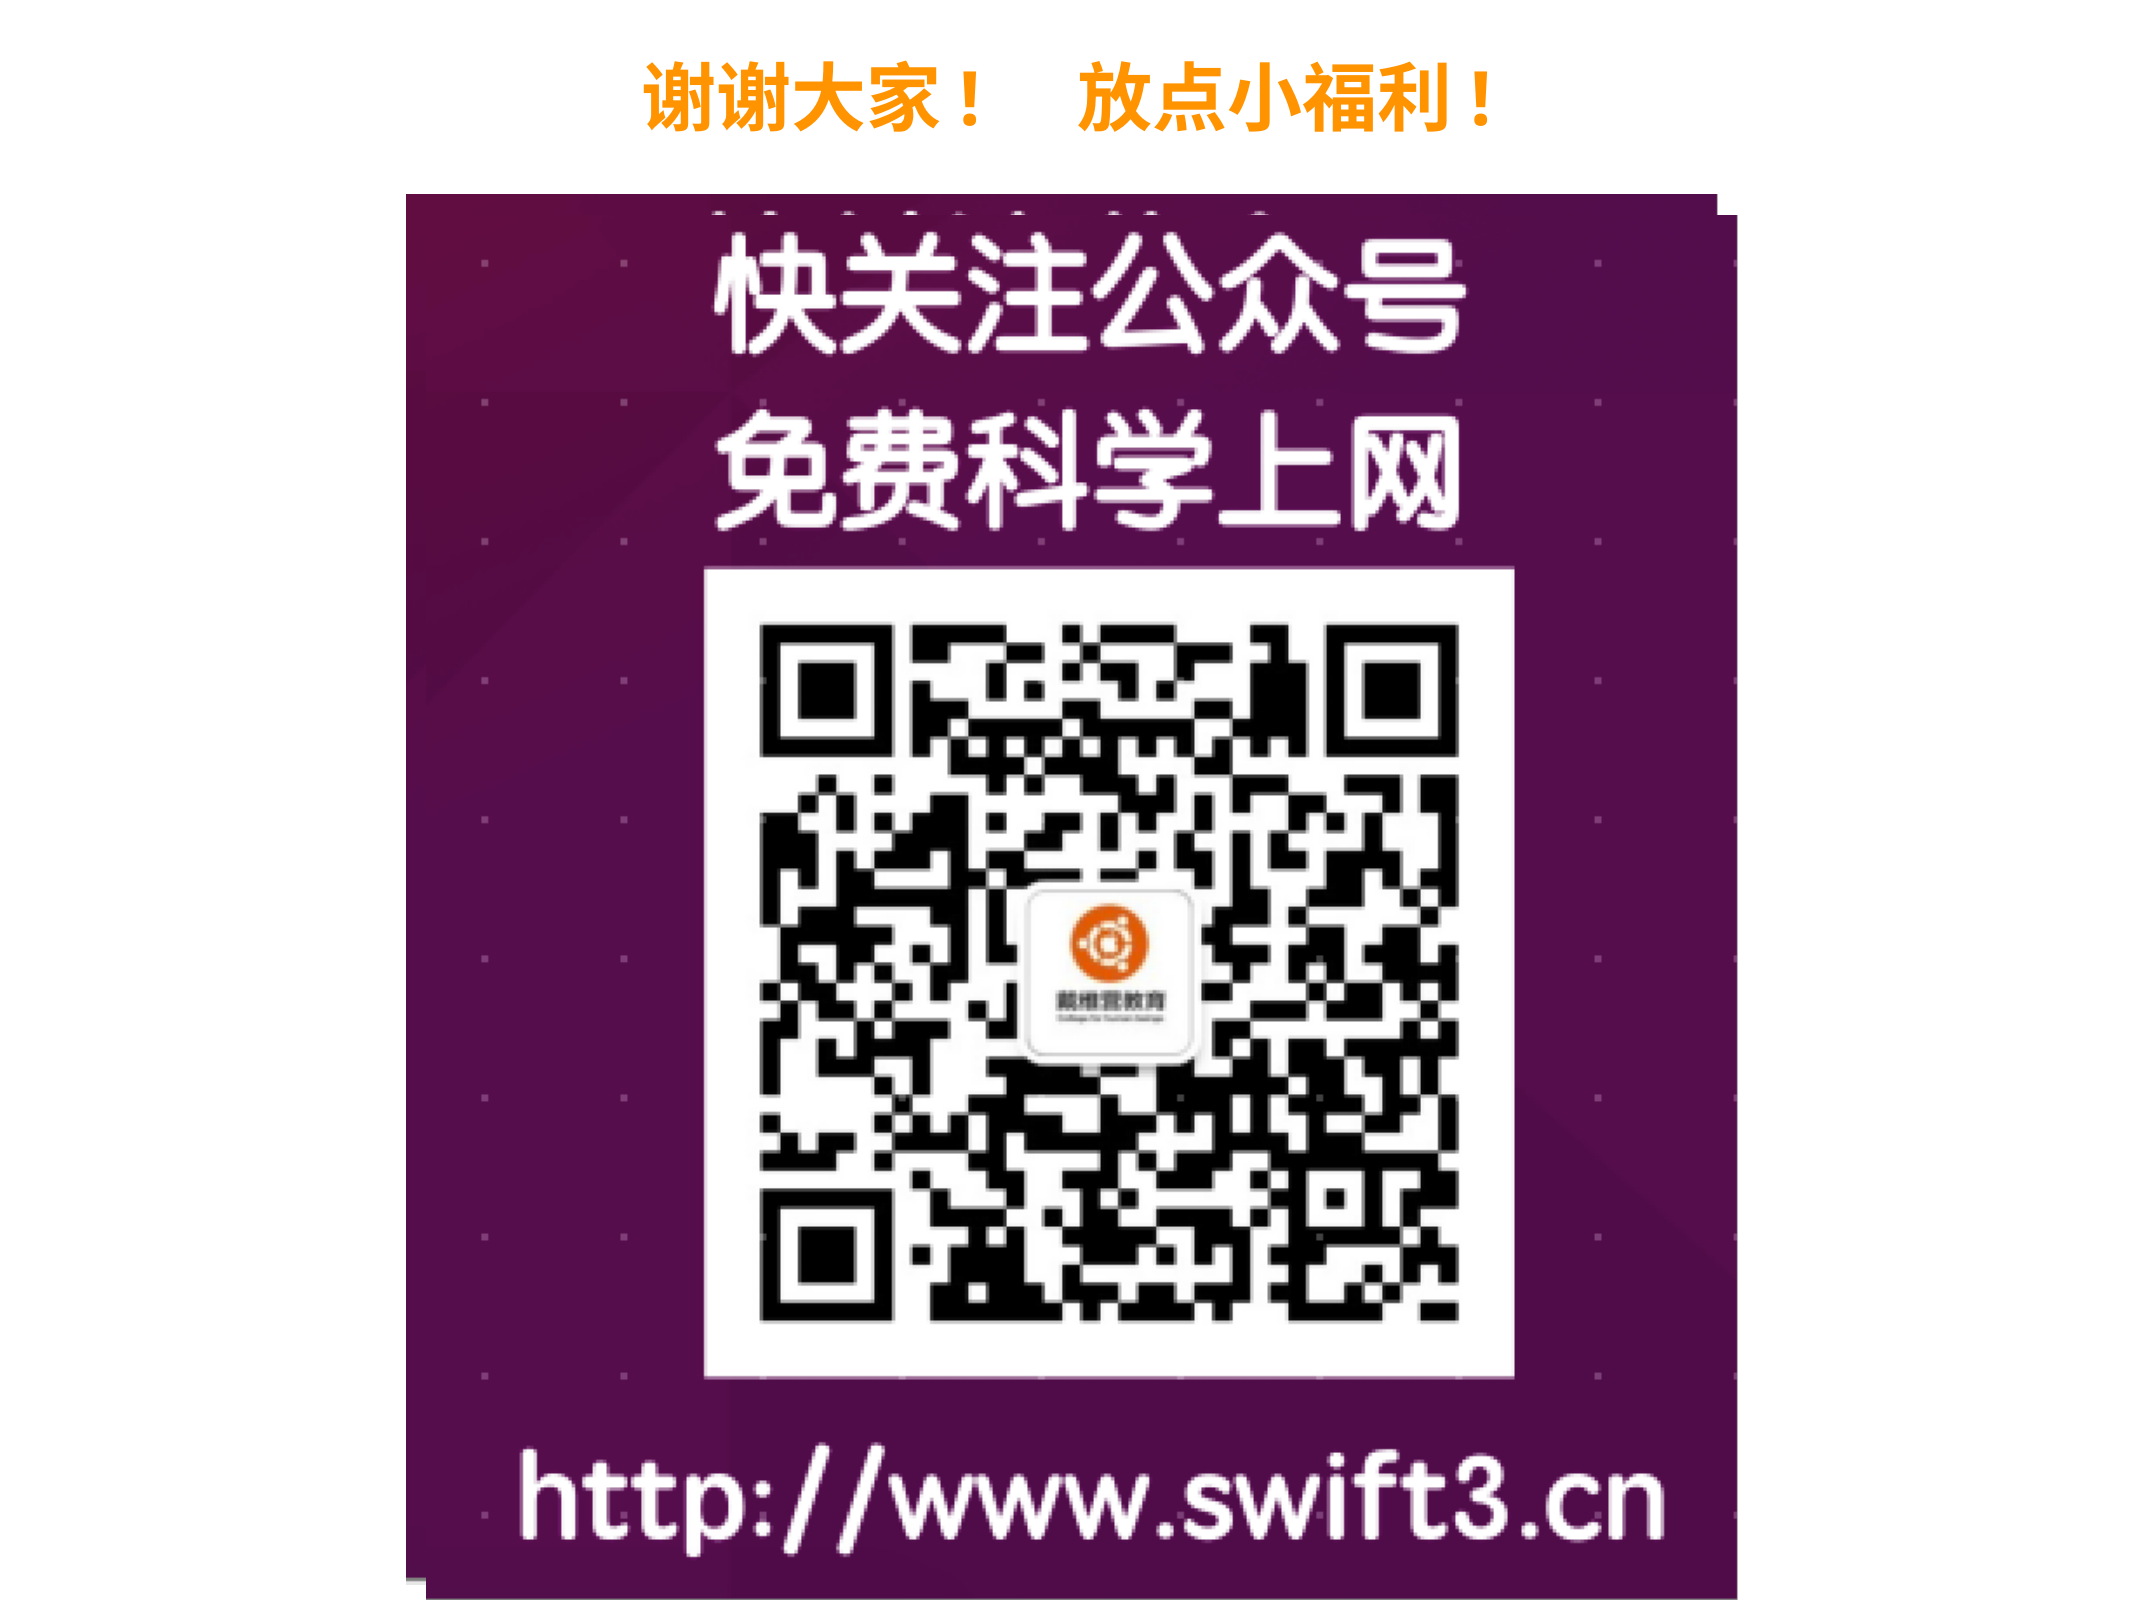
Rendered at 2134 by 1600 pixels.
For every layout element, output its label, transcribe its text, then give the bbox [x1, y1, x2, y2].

picture [405, 193, 1749, 1600]
text_box 谢谢大家! 放点小福利! [633, 42, 1500, 150]
